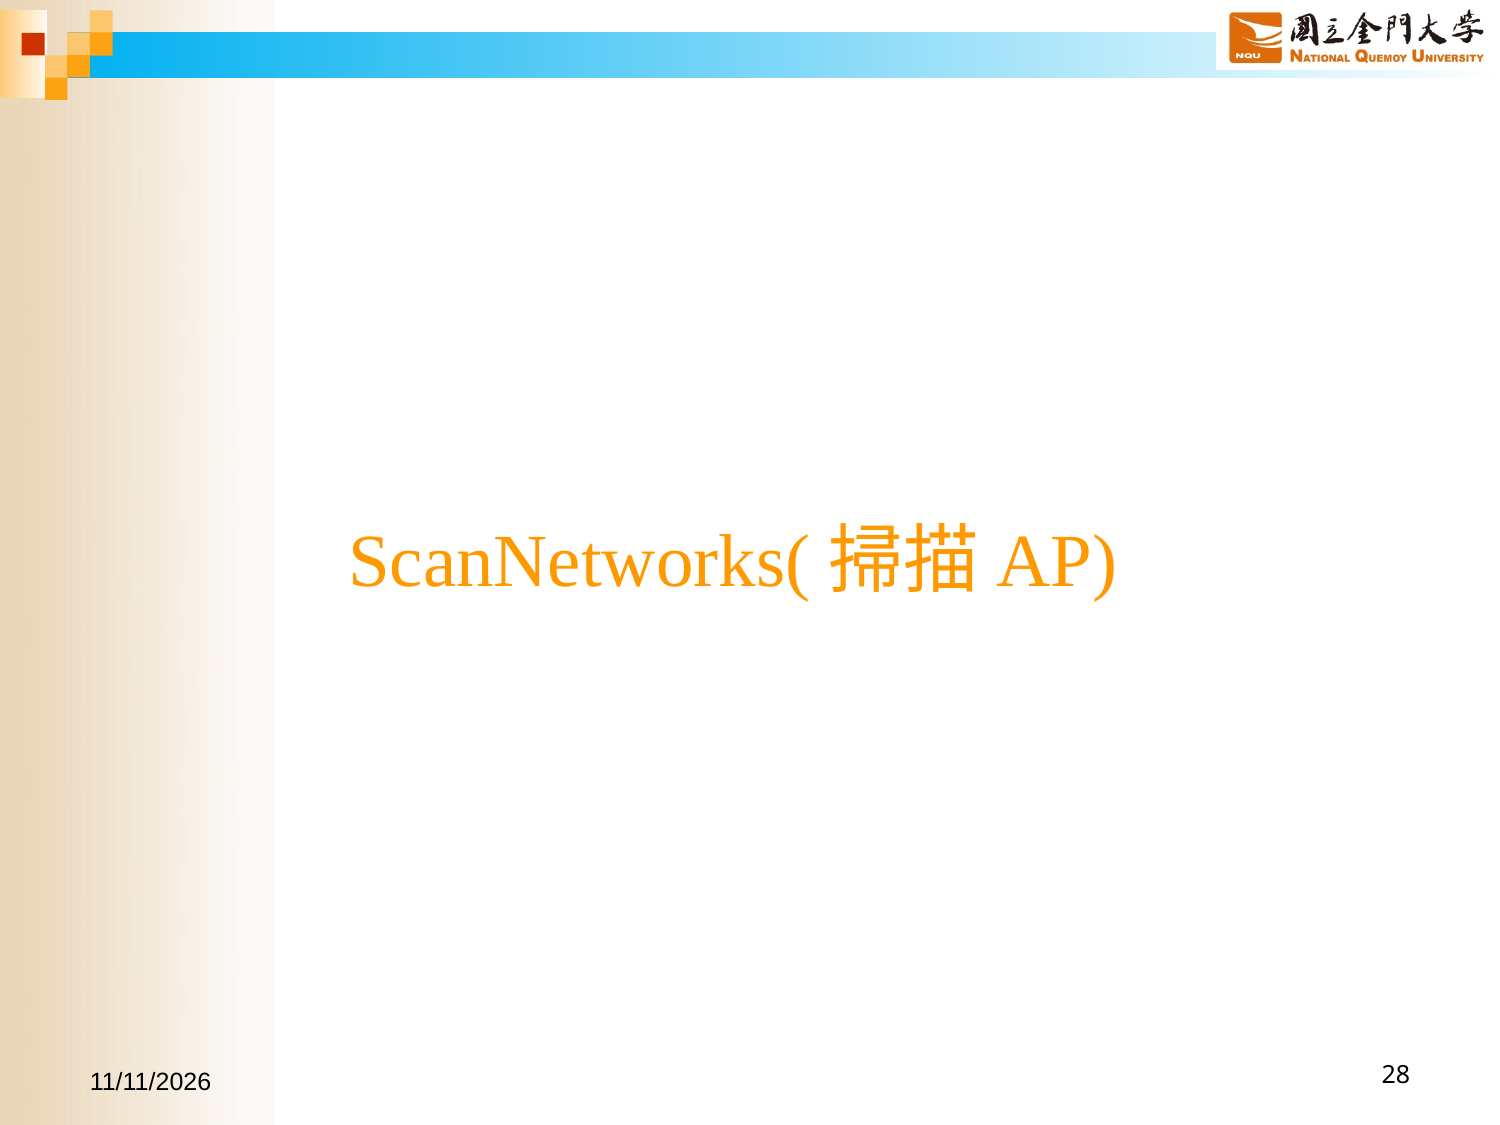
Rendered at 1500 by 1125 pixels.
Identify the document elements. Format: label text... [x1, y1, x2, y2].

picture [1216, 1, 1499, 70]
text_box 28 [1074, 1024, 1425, 1100]
text_box 2017/6/24 [75, 1024, 425, 1103]
title ScanNetworks(掃描AP) [214, 444, 1252, 670]
